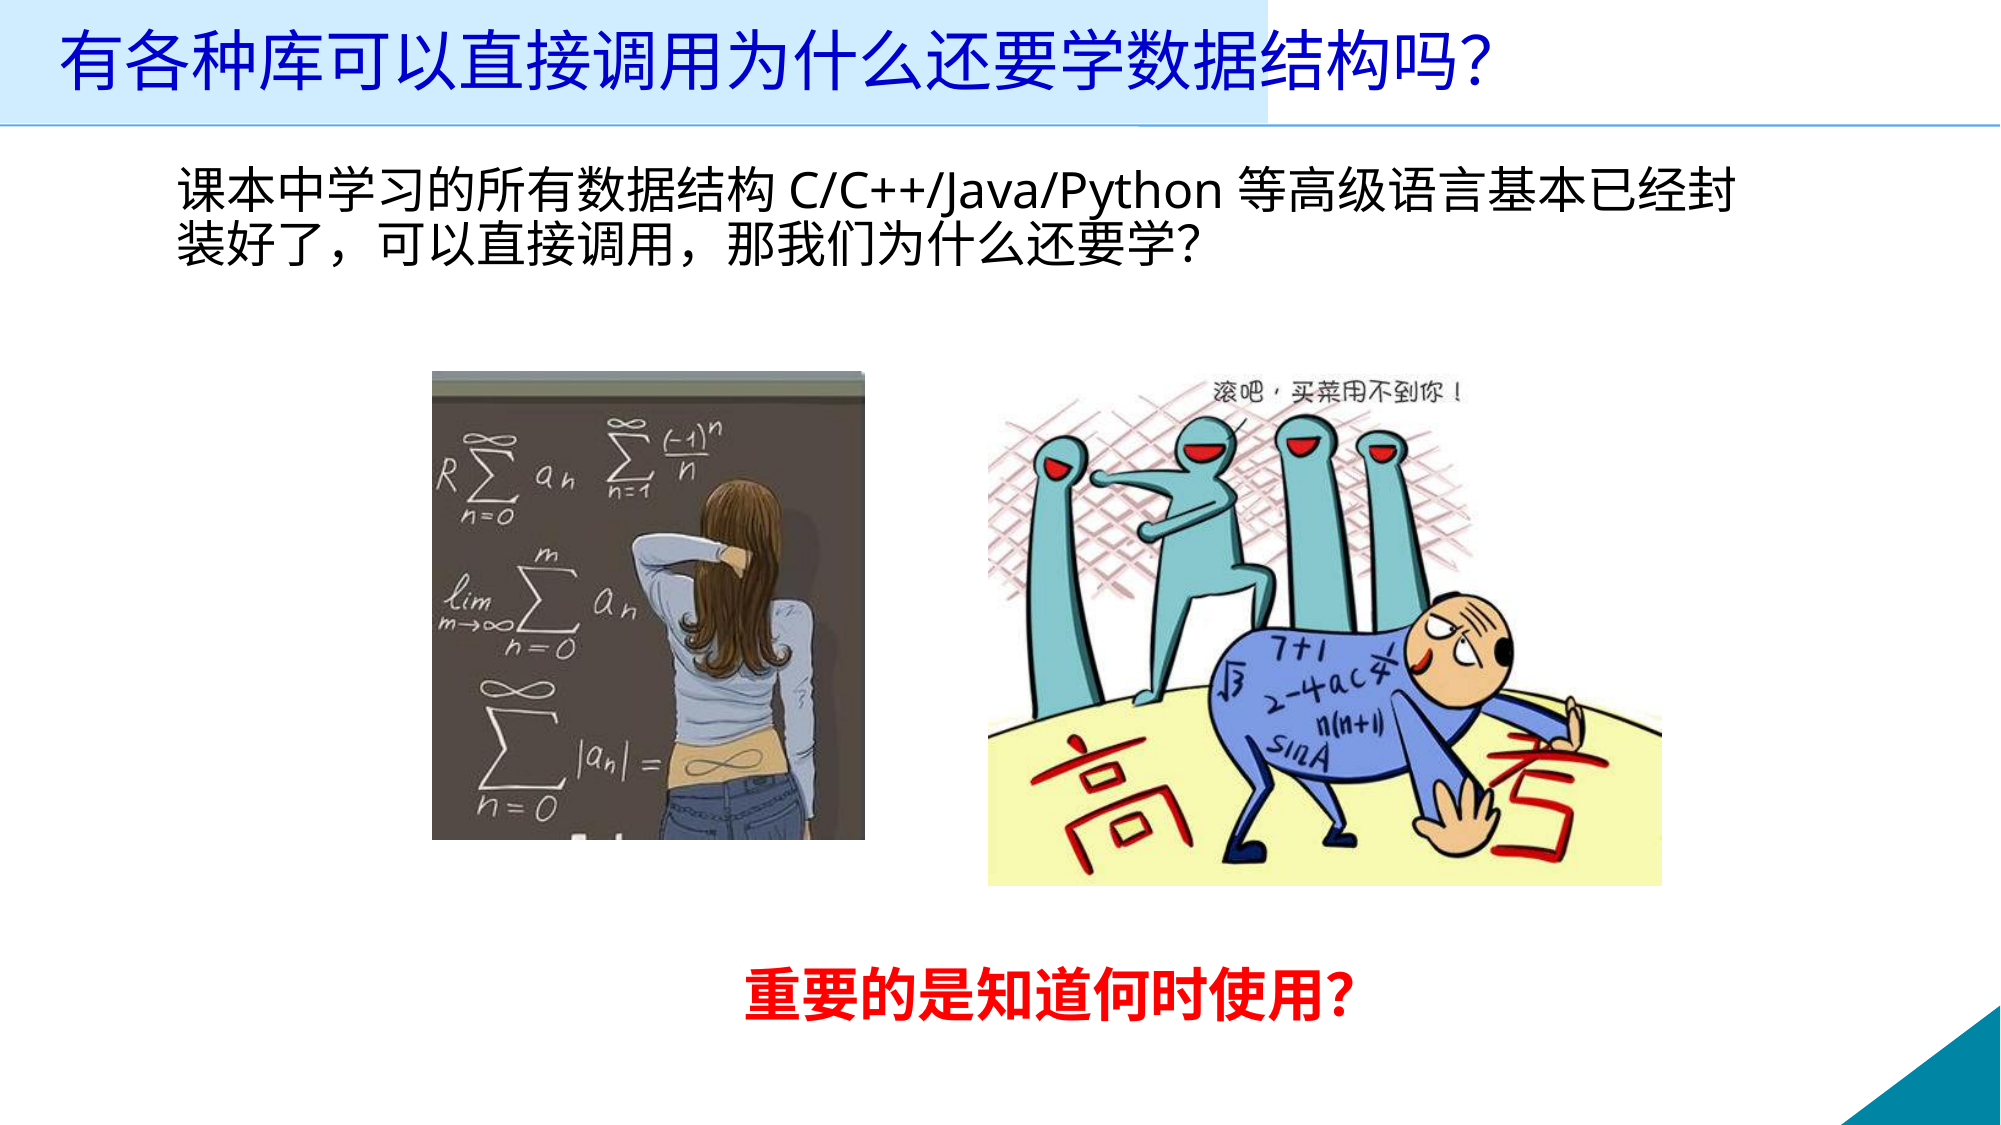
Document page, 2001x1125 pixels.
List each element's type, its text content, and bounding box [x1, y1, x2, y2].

text_box 有各种库可以直接调用为什么还要学数据结构吗？ [43, 7, 1769, 121]
title 课本中学习的所有数据结构C/C++/Java/Python等高级语言基本已经封装好了，可以直接调用，那我们为什么还要学？ [161, 172, 1769, 326]
picture [432, 371, 865, 840]
text_box 重要的是知道何时使用？ [728, 950, 1437, 1036]
picture [988, 325, 1662, 886]
